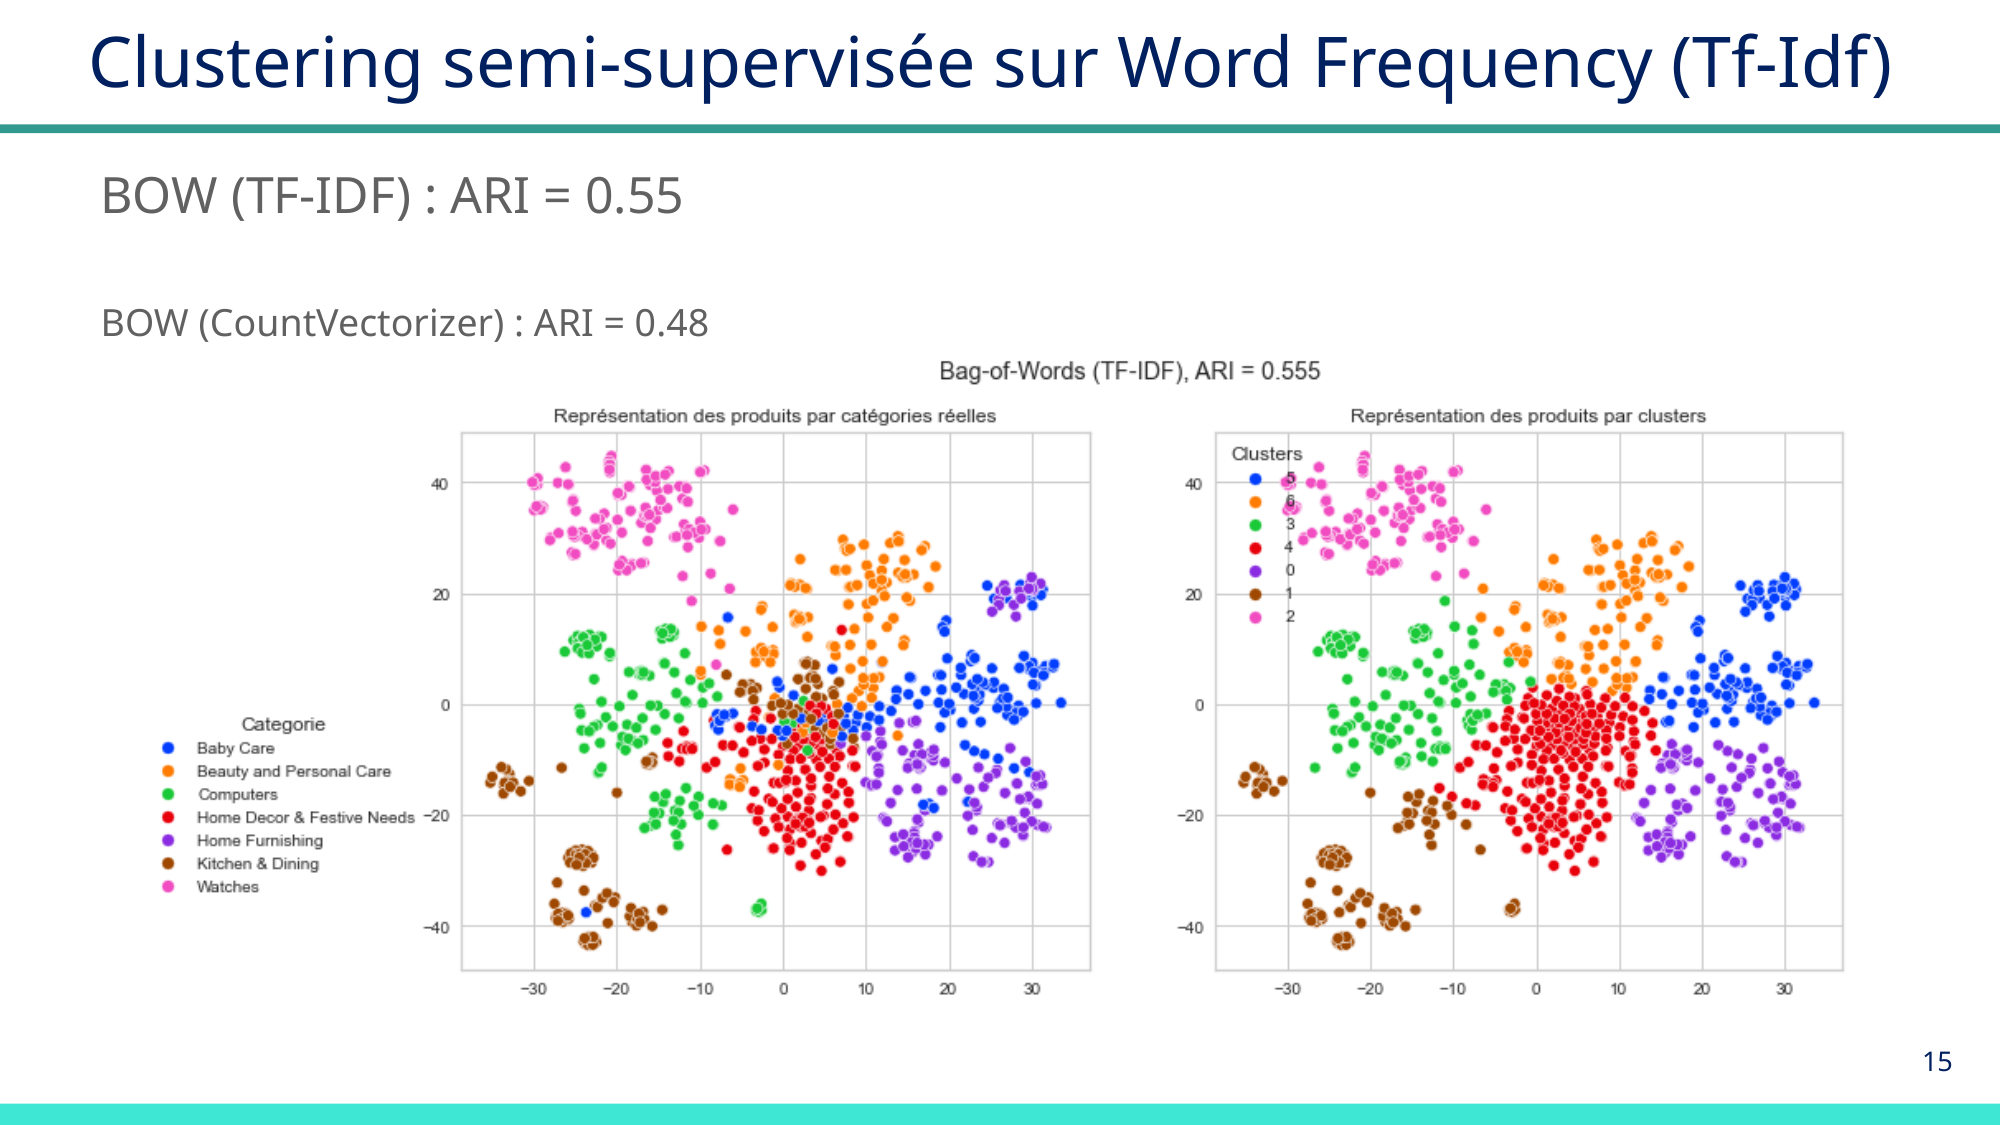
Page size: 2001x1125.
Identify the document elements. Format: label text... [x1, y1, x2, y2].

title Clustering semi-supervisée sur Word Frequency (Tf-Idf) [68, 0, 1932, 123]
list BOW (TF-IDF) : ARI = 0.55 BOW (CountVectorizer) : ARI = 0.48 [68, 134, 1932, 1087]
picture [132, 349, 1854, 1009]
slide_number 15 [1853, 1019, 1974, 1106]
